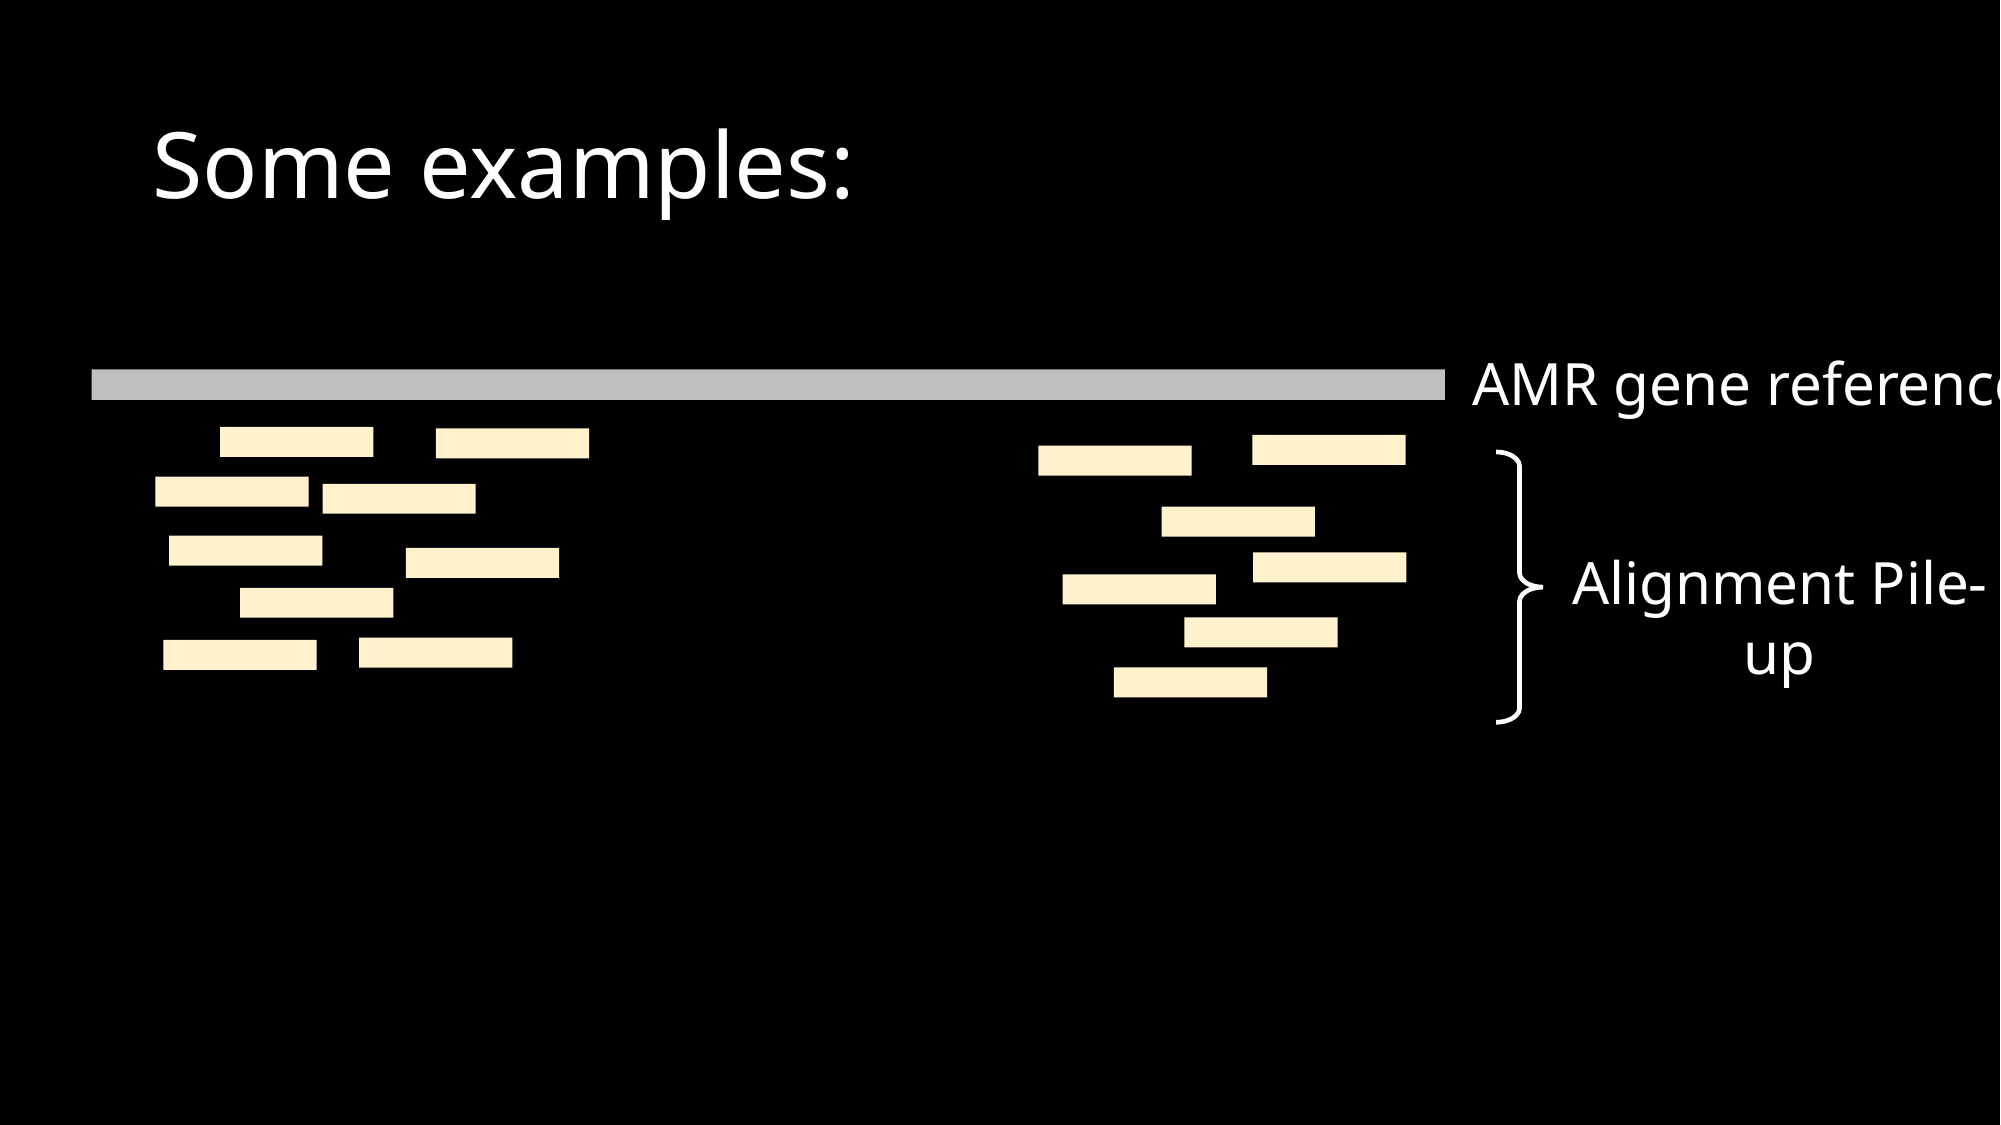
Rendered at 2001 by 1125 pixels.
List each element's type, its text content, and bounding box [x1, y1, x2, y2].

text_box [1252, 551, 1407, 583]
title Some examples: [137, 59, 1863, 278]
text_box [1037, 445, 1193, 477]
text_box [1062, 573, 1217, 605]
text_box [1183, 616, 1339, 648]
text_box [1161, 506, 1316, 538]
text_box [91, 368, 1446, 401]
text_box [321, 483, 477, 515]
text_box [435, 427, 590, 459]
text_box [154, 476, 310, 508]
text_box Alignment Pile-up [1542, 538, 2000, 668]
text_box [219, 426, 374, 458]
text_box [1113, 666, 1268, 698]
text_box [239, 587, 394, 619]
text_box [168, 535, 323, 567]
text_box [1251, 434, 1407, 466]
text_box [162, 639, 318, 671]
text_box AMR gene reference [1444, 338, 2000, 424]
text_box [1496, 451, 1544, 723]
text_box [405, 547, 560, 579]
text_box [358, 637, 513, 669]
